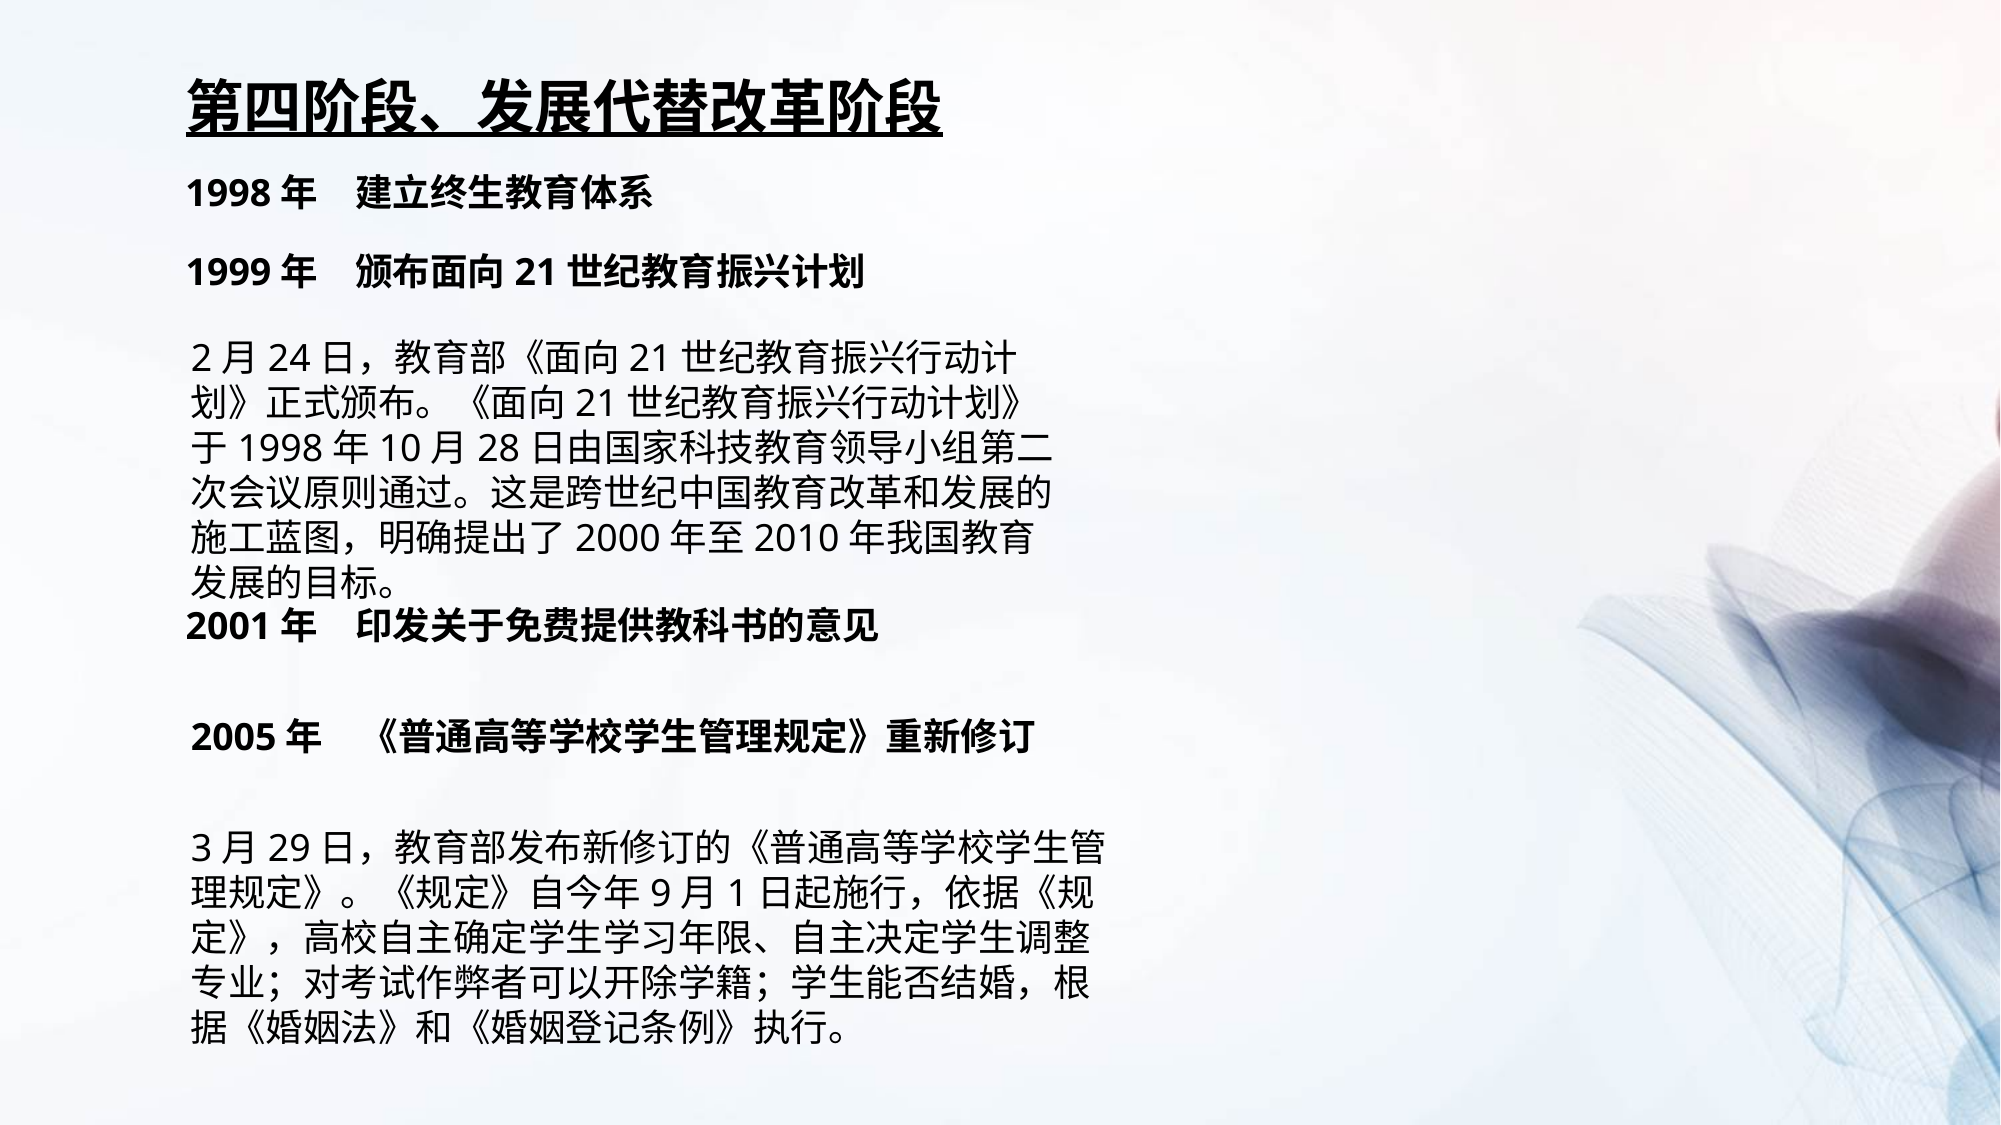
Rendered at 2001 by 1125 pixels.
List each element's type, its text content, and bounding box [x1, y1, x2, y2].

text_box 第四阶段、发展代替改革阶段 [170, 62, 1309, 147]
text_box 2005年 《普通高等学校学生管理规定》重新修订 [176, 705, 1081, 766]
picture [0, 0, 2001, 1125]
text_box 2001年 印发关于免费提供教科书的意见 [170, 594, 1076, 654]
text_box 1999年 颁布面向21世纪教育振兴计划 [170, 240, 908, 301]
text_box 3月29日，教育部发布新修订的《普通高等学校学生管理规定》。《规定》自今年9月1日起施行，依据《规定》，高校自主确定学生学习年限、自主决定学生调整专业；对考试作弊者可以开除学籍；学生能否结婚，根据《婚姻法》和《婚姻登记条例》执行。 [176, 817, 1138, 1057]
text_box 1998年 建立终生教育体系 [170, 161, 760, 222]
text_box 2月24日，教育部《面向21世纪教育振兴行动计划》正式颁布。《面向21世纪教育振兴行动计划》于1998年10月28日由国家科技教育领导小组第二次会议原则通过。这是跨世纪中国教育改革和发展的施工蓝图，明确提出了2000年至2010年我国教育发展的目标。 [176, 326, 1081, 612]
